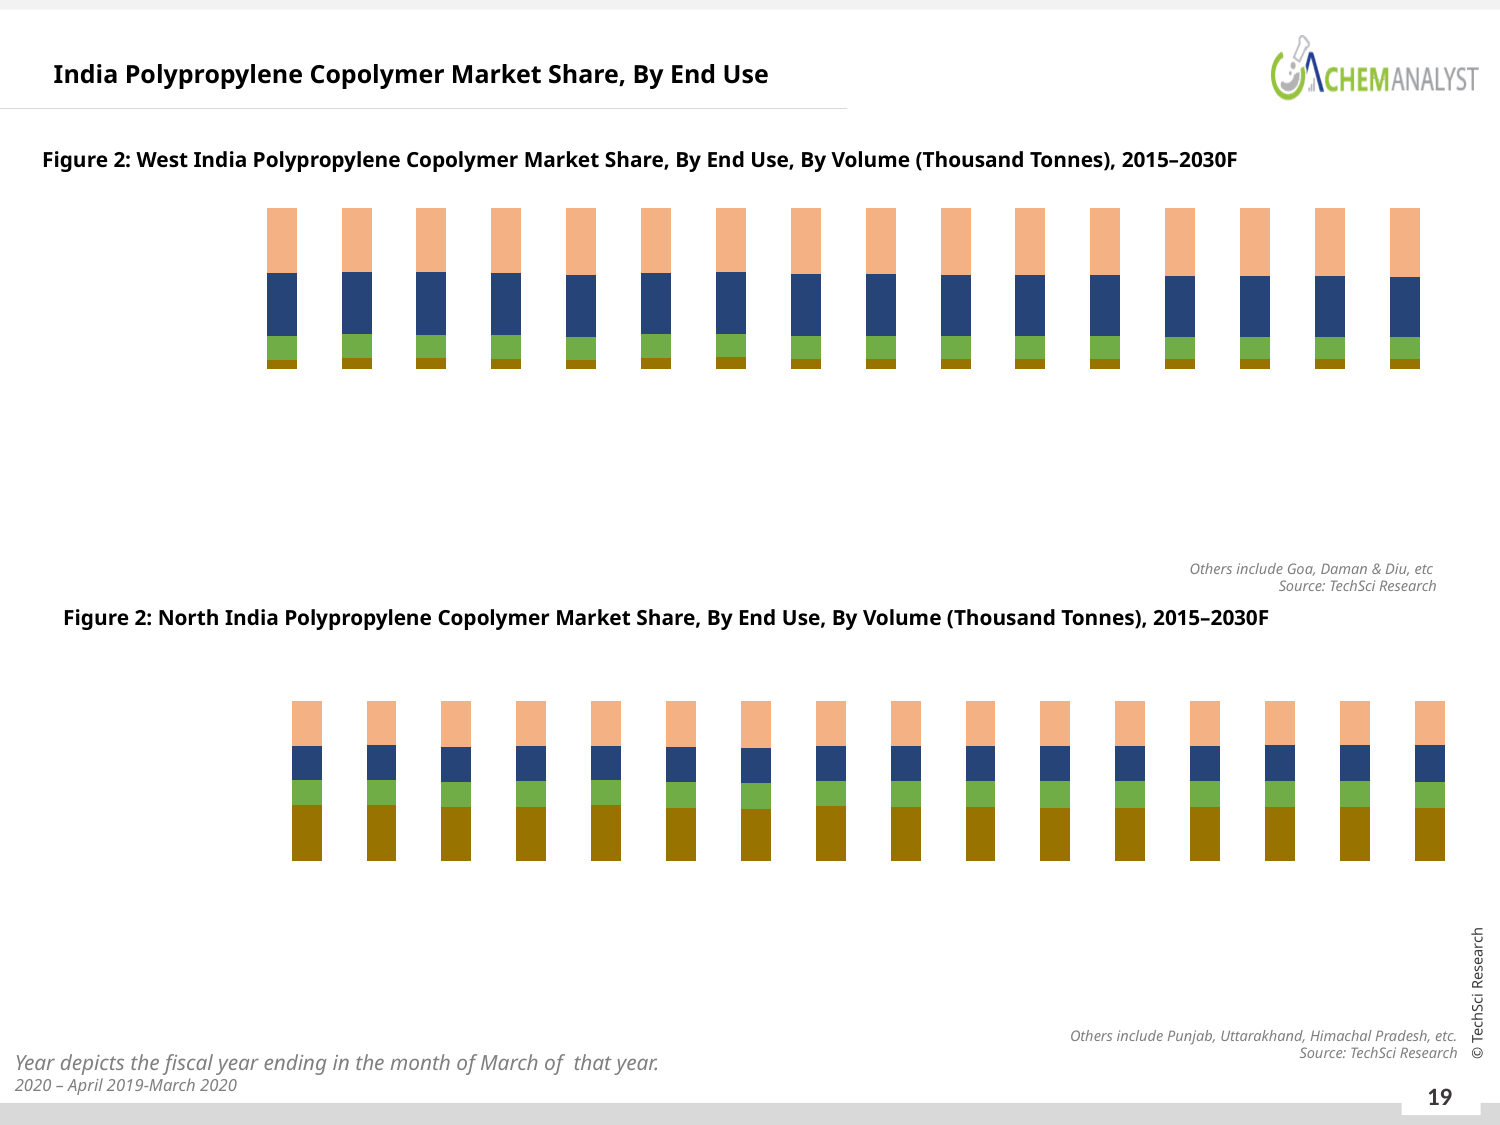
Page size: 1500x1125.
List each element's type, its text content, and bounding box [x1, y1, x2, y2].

text_box Others include Goa, Daman & Diu, etc Source: TechSci Research [490, 553, 1452, 603]
text_box Figure 2: North India Polypropylene Copolymer Market Share, By End Use, By Volume (Thousand Tonnes), 2015–2030F [48, 585, 1494, 638]
text_box Figure 2: West India Polypropylene Copolymer Market Share, By End Use, By Volume (Thousand Tonnes), 2015–2030F [27, 126, 1473, 176]
text_box India Polypropylene Copolymer Market Share, By End Use [38, 45, 1153, 96]
text_box Year depicts the fiscal year ending in the month of March of that year. 2020 – April 2019-March 2020 [0, 1045, 1411, 1125]
picture [1271, 35, 1485, 116]
chart [0, 176, 1500, 553]
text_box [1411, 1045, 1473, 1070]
chart [0, 668, 1500, 1045]
